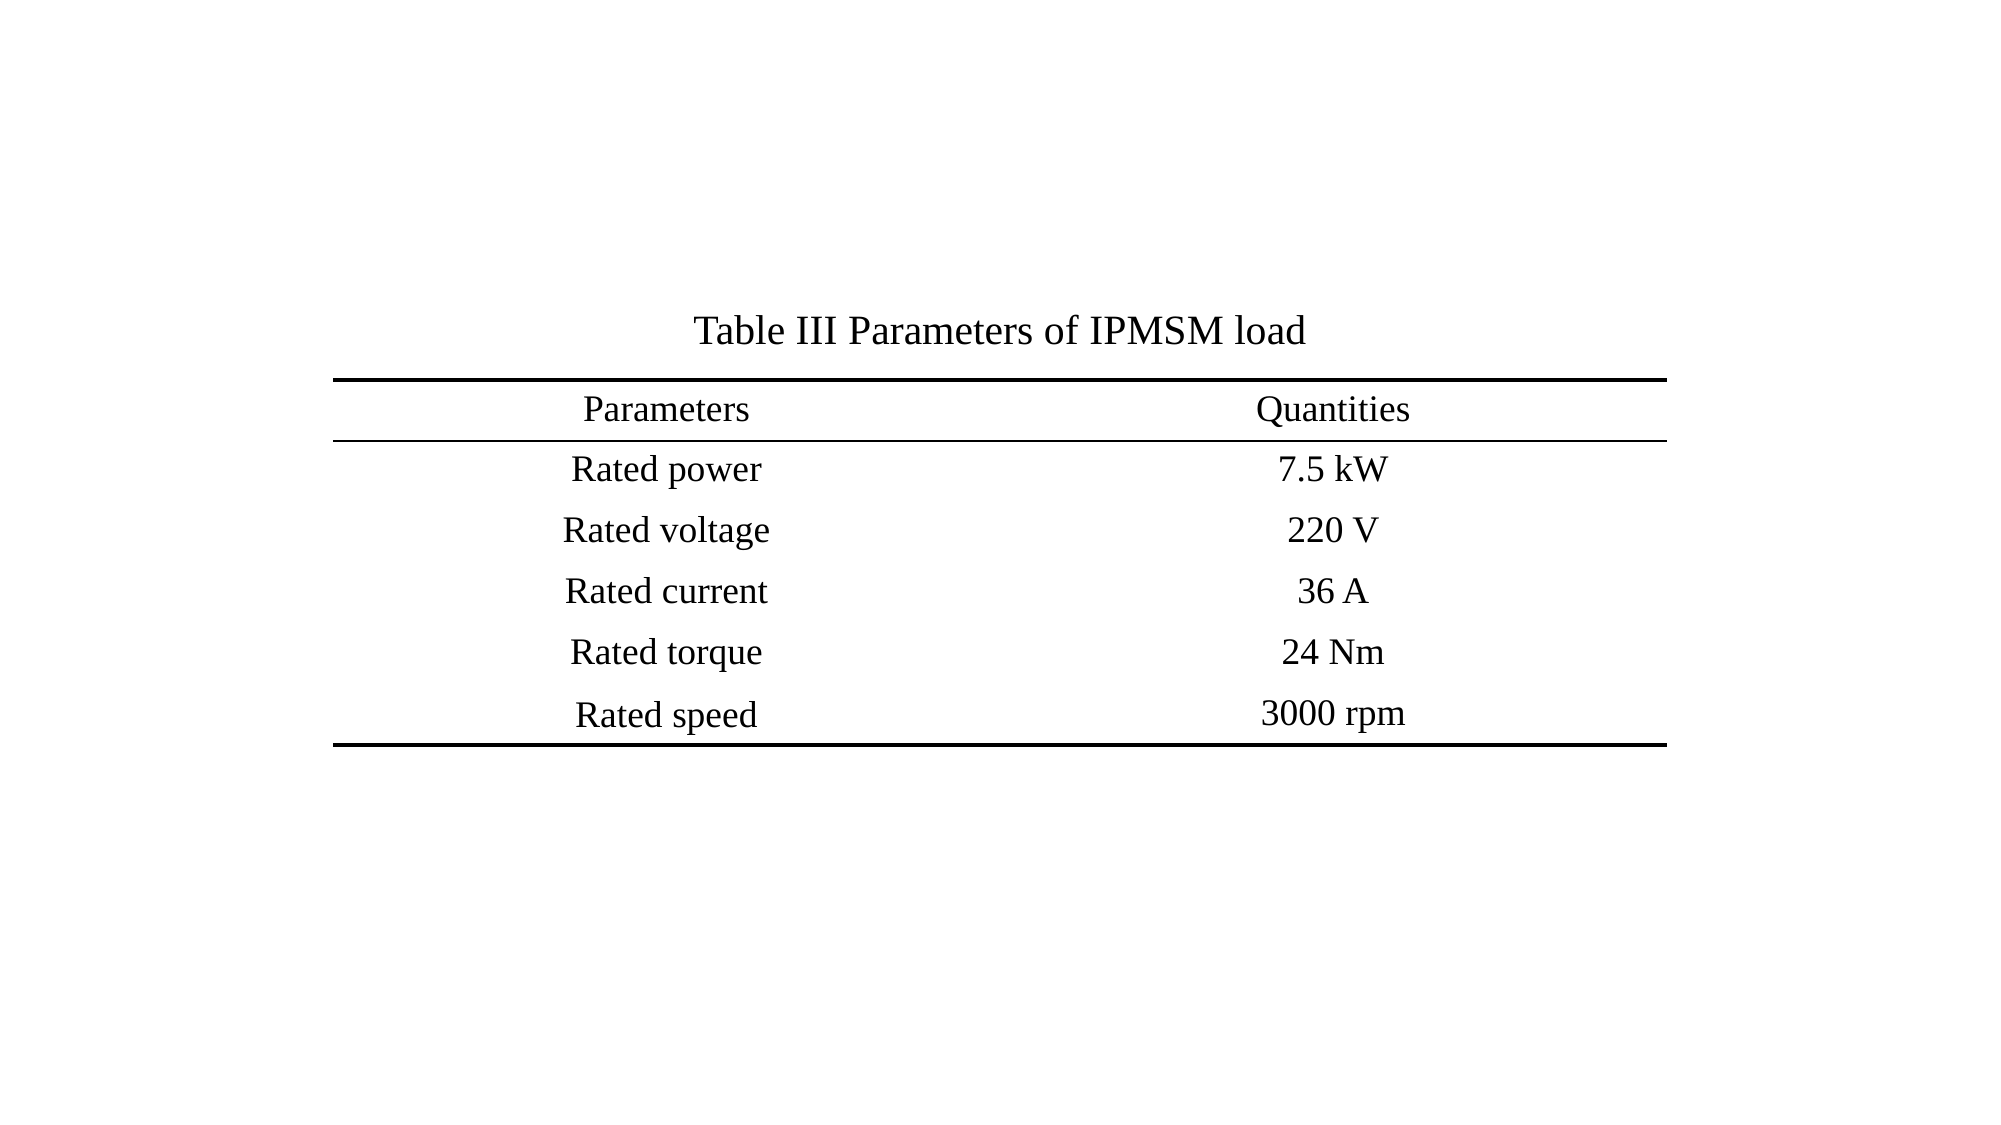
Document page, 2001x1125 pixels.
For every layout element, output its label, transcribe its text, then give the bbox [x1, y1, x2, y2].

table_cell 7.5 kW [1000, 442, 1667, 502]
table_header Quantities [1000, 382, 1667, 440]
table_cell Rated voltage [333, 502, 1000, 563]
table_cell Rated speed [333, 684, 1000, 743]
table_cell 36 A [1000, 563, 1667, 623]
table_cell 24 Nm [1000, 623, 1667, 684]
table_cell Rated current [333, 563, 1000, 623]
table_cell Rated torque [333, 623, 1000, 684]
table_cell 3000 rpm [1000, 684, 1667, 743]
table_cell Rated power [333, 442, 1000, 502]
table_header Parameters [333, 382, 1000, 440]
text_box Table III Parameters of IPMSM load [558, 295, 1442, 361]
table_cell 220 V [1000, 502, 1667, 563]
